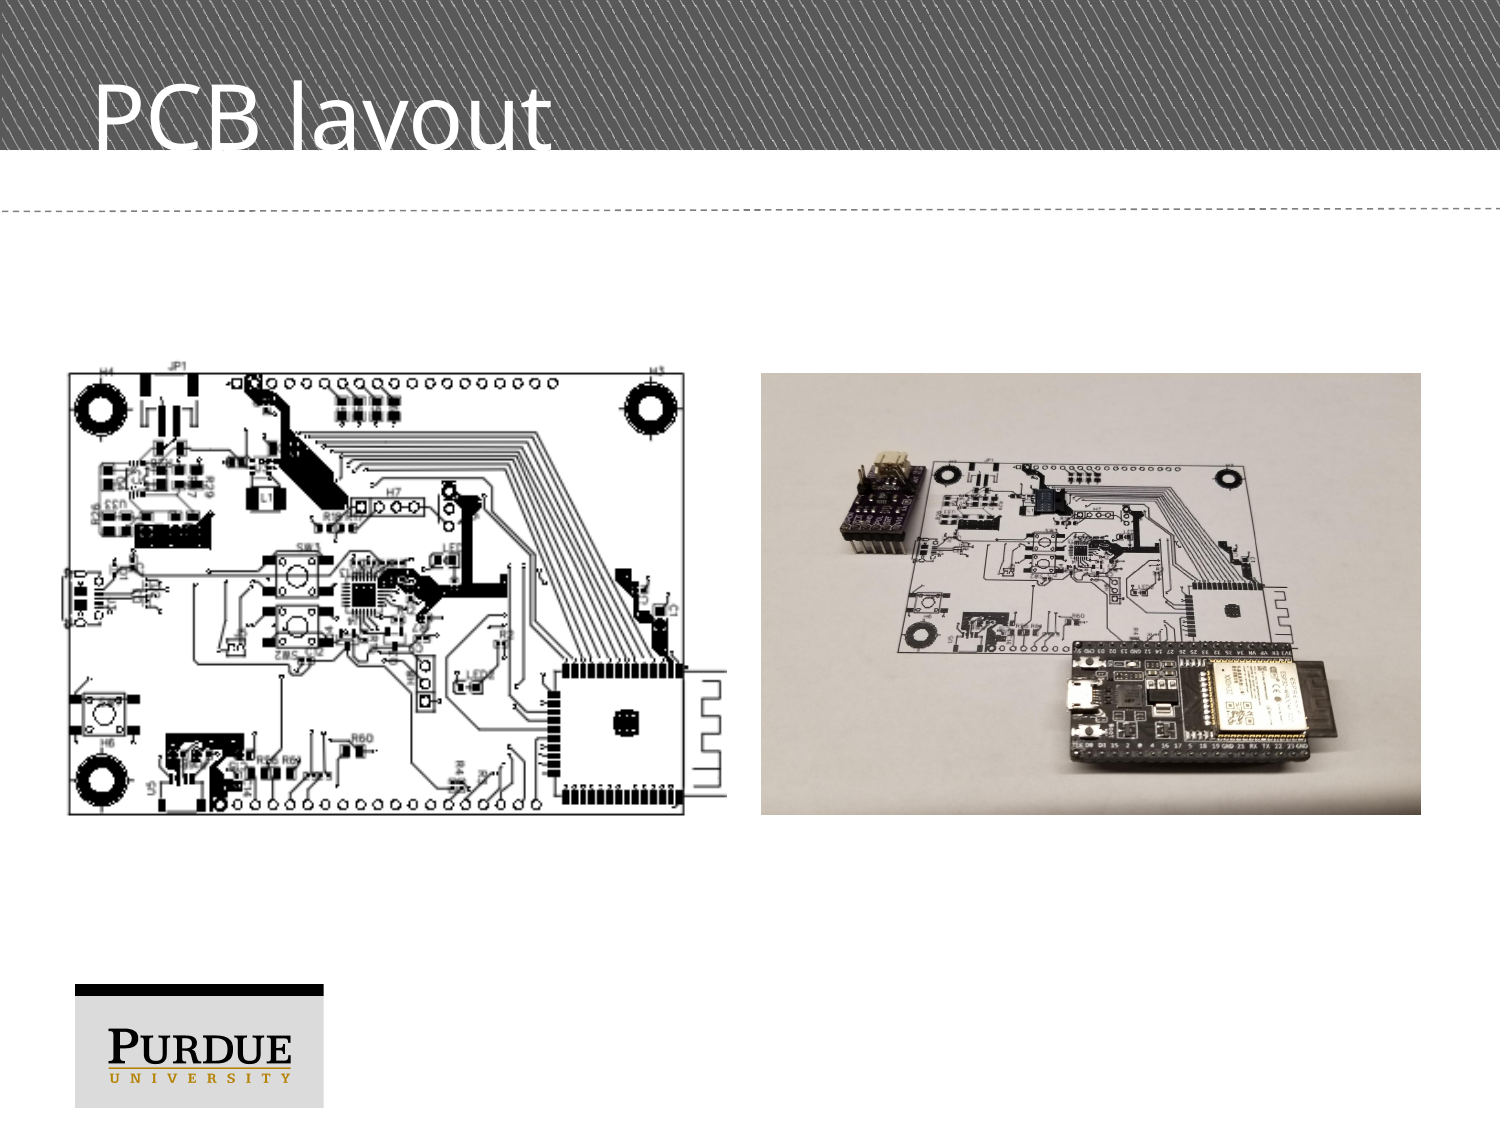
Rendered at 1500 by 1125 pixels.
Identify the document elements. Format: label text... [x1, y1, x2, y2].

picture [17, 330, 727, 858]
picture [2, 0, 1500, 151]
list [75, 154, 1425, 228]
picture [74, 984, 324, 1108]
title PCB layout [75, 51, 1427, 175]
picture [761, 372, 1421, 815]
